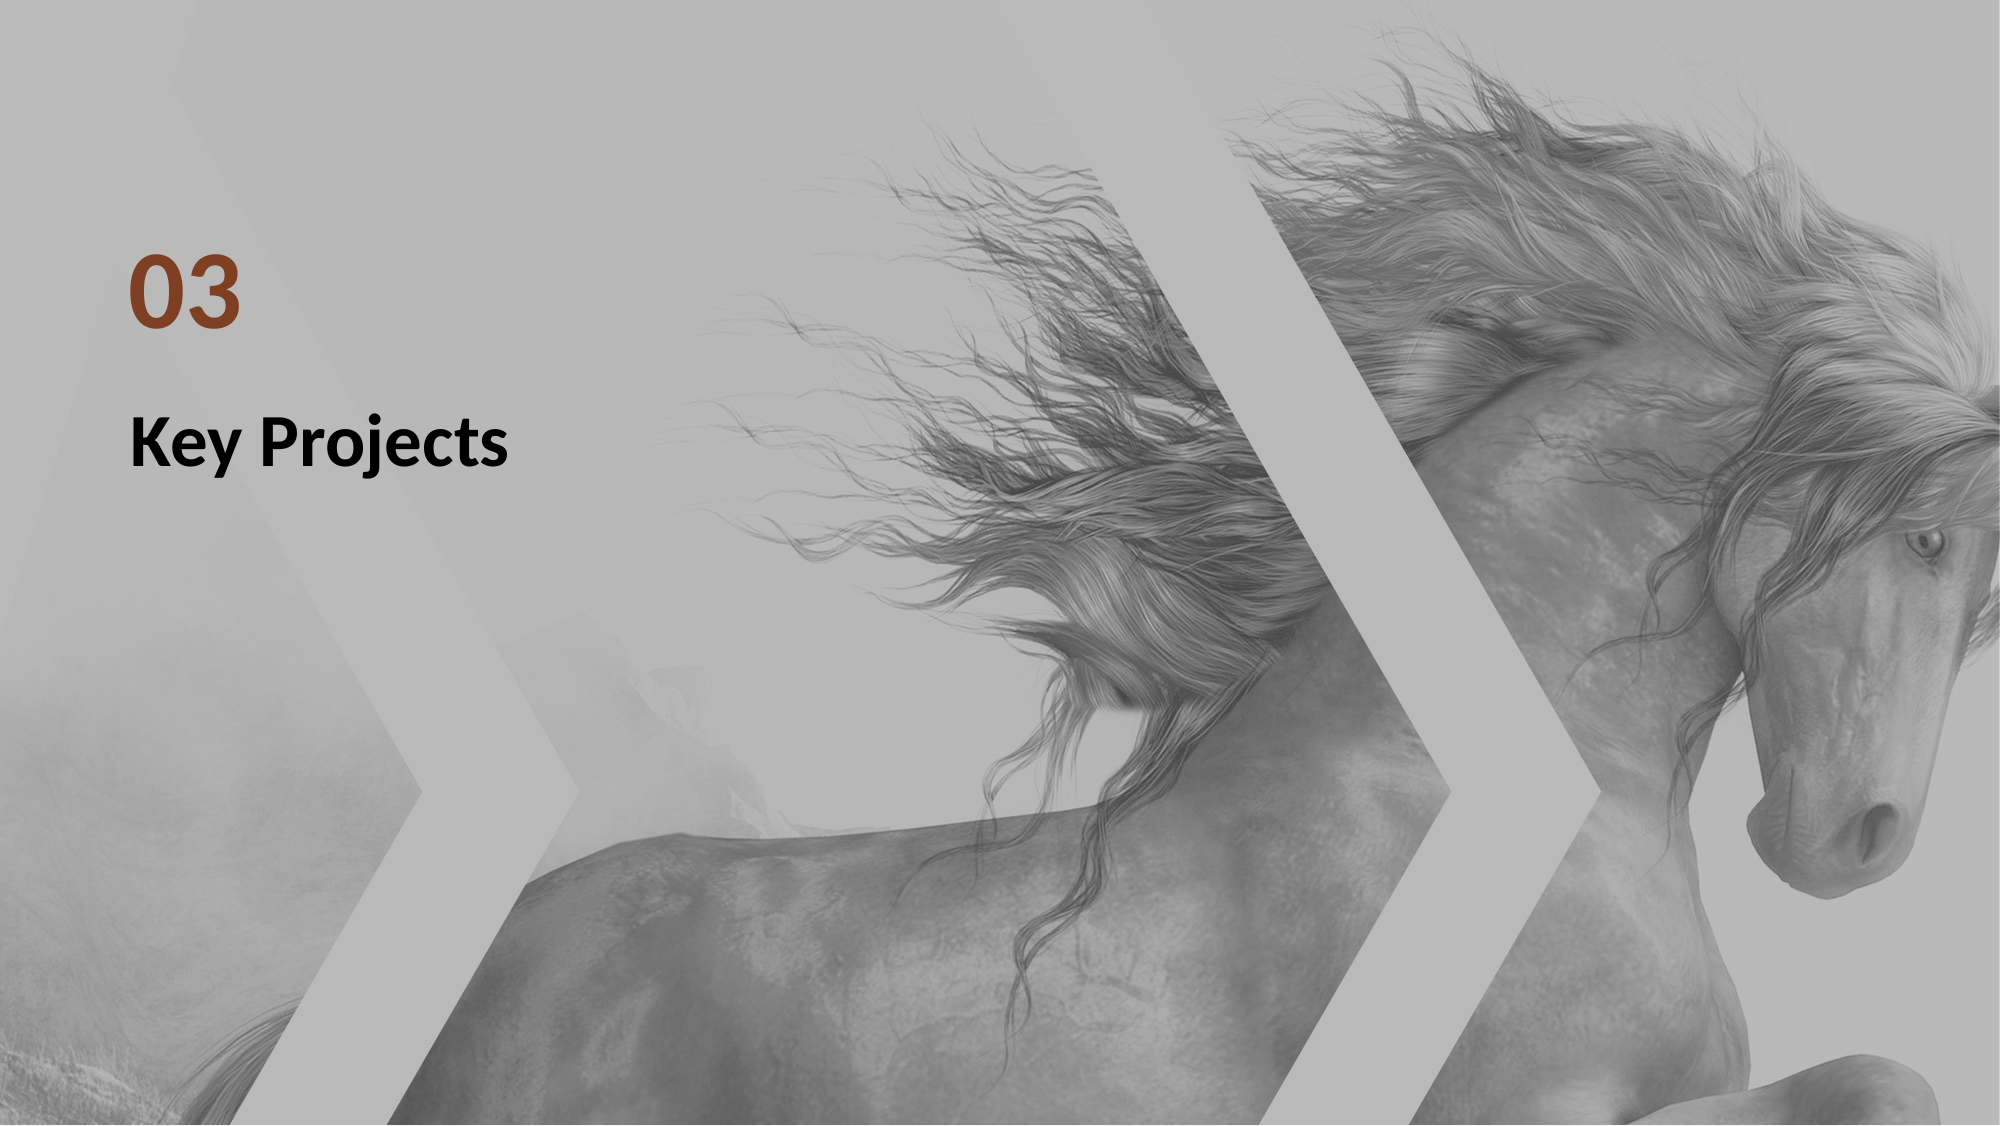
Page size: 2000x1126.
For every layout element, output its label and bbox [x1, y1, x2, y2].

text_box [113, 208, 977, 490]
